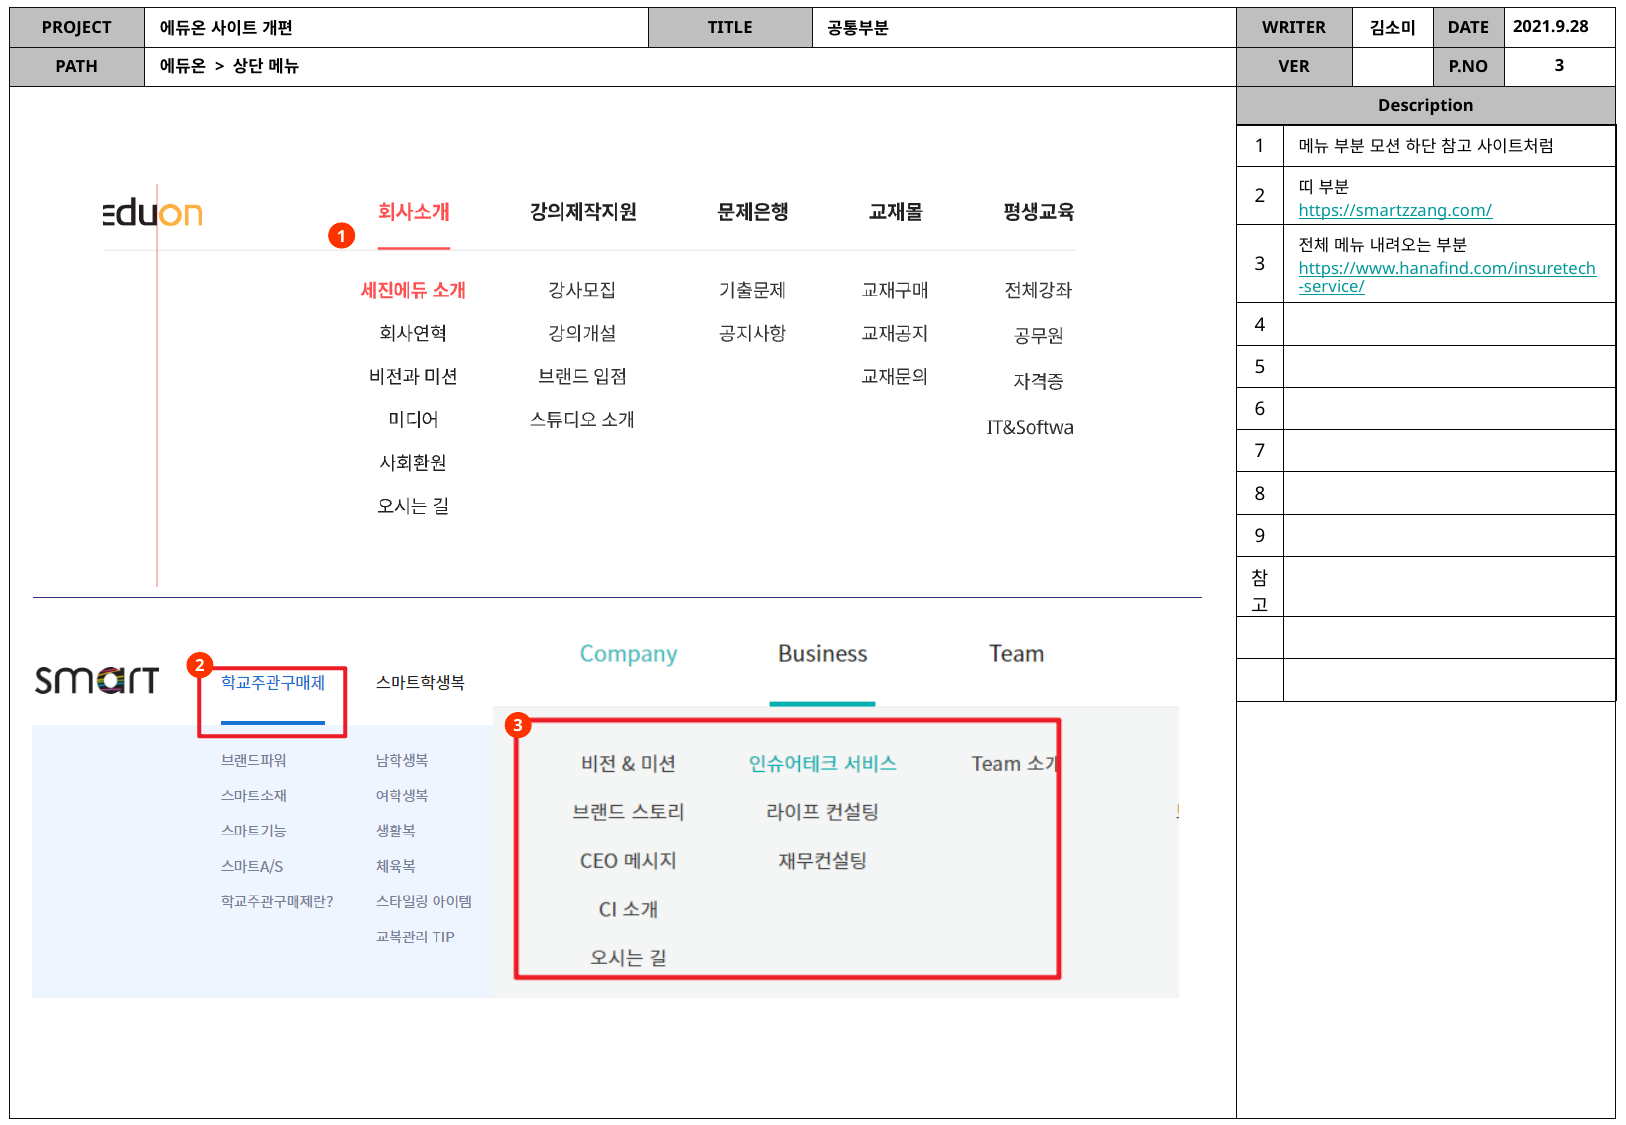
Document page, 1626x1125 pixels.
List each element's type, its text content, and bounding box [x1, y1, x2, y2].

table_cell 2 [1237, 167, 1283, 224]
table_cell [1284, 430, 1616, 471]
table_cell [1284, 388, 1616, 429]
table_cell 4 [1237, 303, 1283, 345]
table_cell 5 [1237, 346, 1283, 387]
table_header 메뉴 부분 모션 하단 참고 사이트처럼 [1284, 125, 1616, 166]
table_cell [1284, 557, 1616, 616]
table_cell 전체 메뉴 내려오는 부분 https://www.hanafind.com/insuretech-service/ [1284, 225, 1616, 302]
text_box 에듀온 > 상단 메뉴 [145, 48, 1226, 84]
table_cell 6 [1237, 388, 1283, 429]
table_cell [1284, 346, 1616, 387]
table_cell 9 [1237, 515, 1283, 556]
picture [32, 635, 1179, 999]
text_box 에듀온 사이트 개편 [145, 10, 624, 46]
table_cell [1284, 617, 1616, 658]
table_cell 3 [1237, 225, 1283, 302]
table_cell 참고 [1237, 557, 1283, 616]
table_cell 띠 부분 https://smartzzang.com/ [1284, 167, 1616, 224]
text_box 2021.9.28 [1498, 8, 1623, 44]
text_box 공통부분 [812, 10, 1132, 46]
table_header 1 [1237, 125, 1283, 166]
table_cell [1237, 659, 1283, 701]
picture [103, 184, 1075, 587]
table_cell [1237, 617, 1283, 658]
table_cell [1284, 303, 1616, 345]
text_box 3 [1502, 46, 1618, 82]
table_cell 7 [1237, 430, 1283, 471]
table_cell [1284, 472, 1616, 514]
table_cell [1284, 515, 1616, 556]
table_cell 8 [1237, 472, 1283, 514]
table_cell [1284, 659, 1616, 701]
